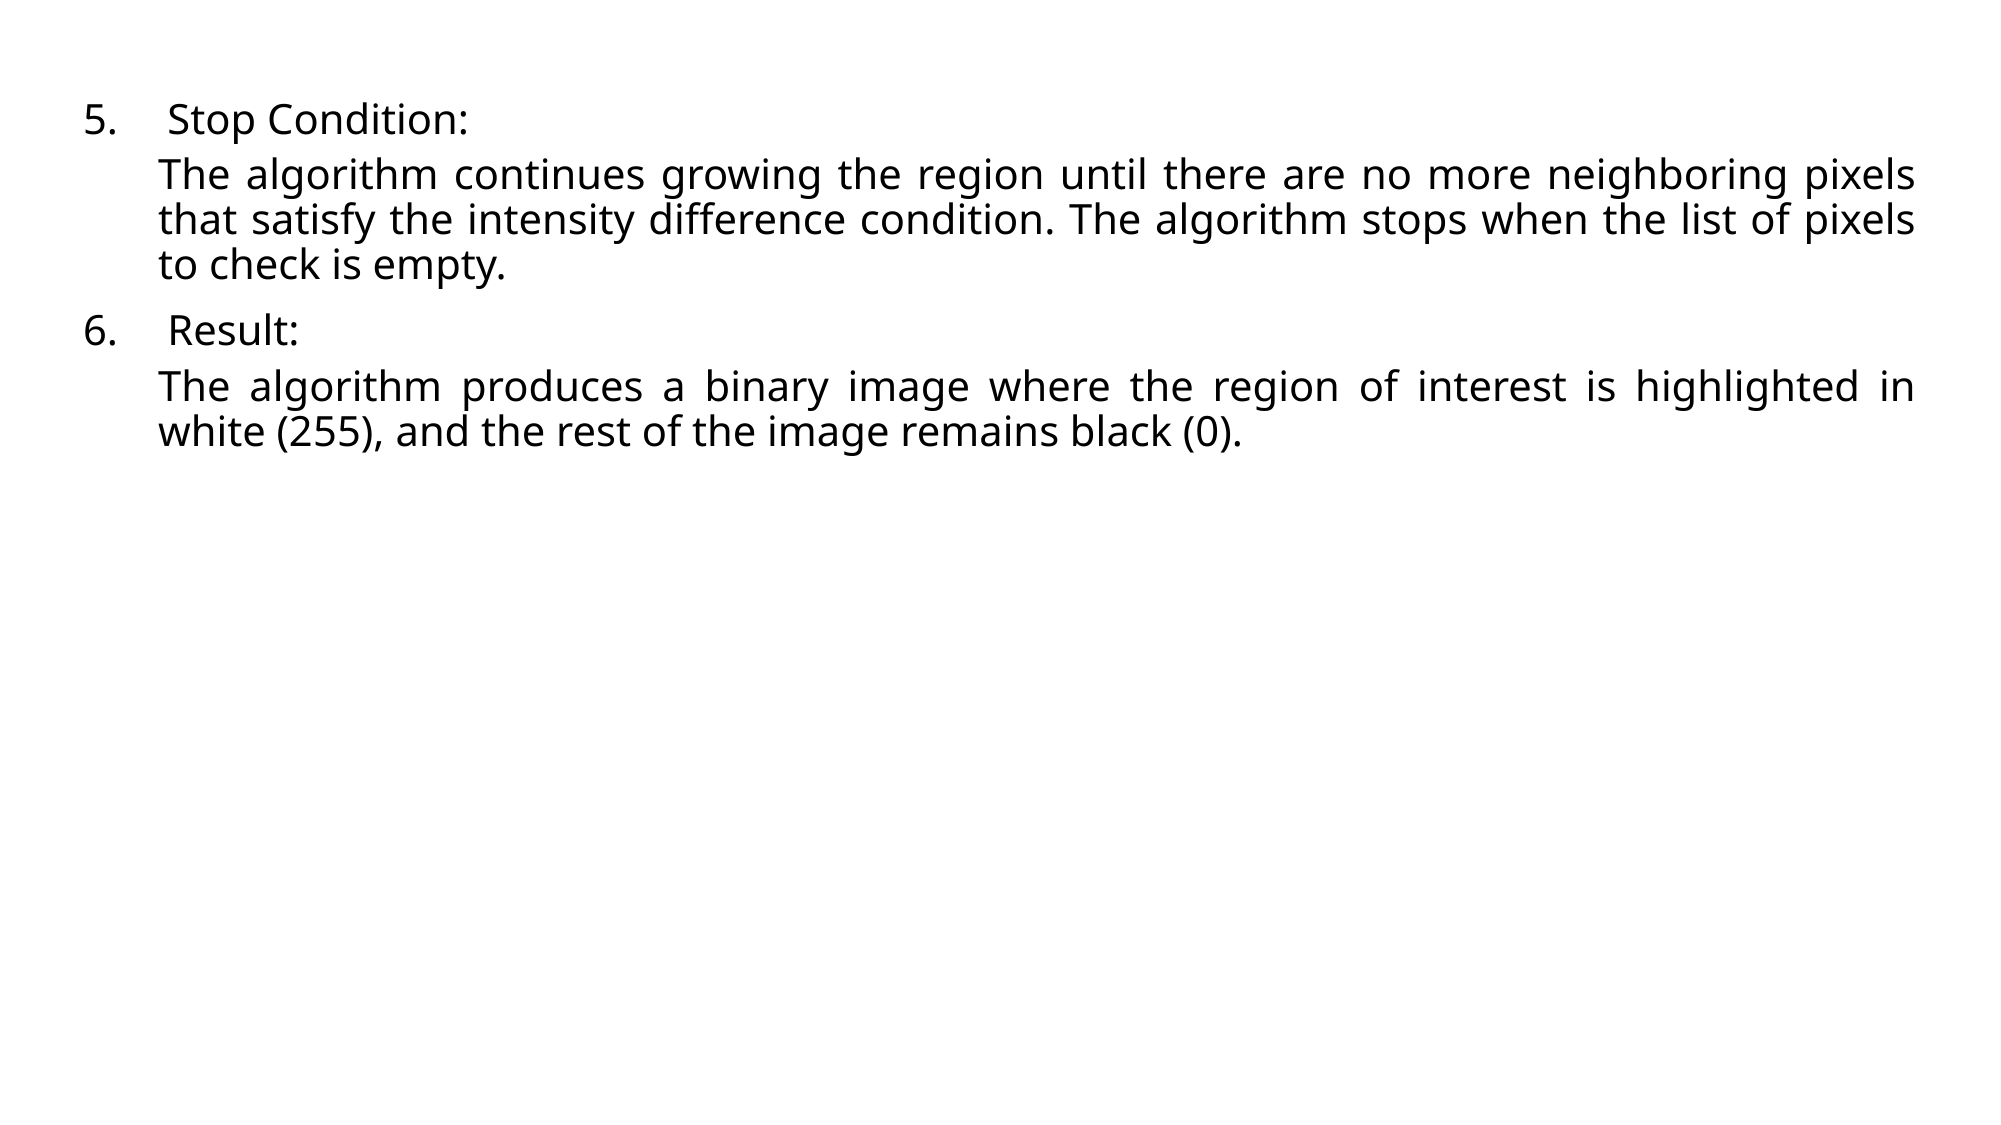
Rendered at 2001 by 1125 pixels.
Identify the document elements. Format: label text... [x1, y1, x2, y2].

list Stop Condition: The algorithm continues growing the region until there are no more neighboring pixels that satisfy the intensity difference condition. The algorithm stops when the list of pixels to check is empty. Result: The algorithm produces a binary image where the region of interest is highlighted in white (255), and the rest of the image remains black (0). [68, 90, 1932, 805]
